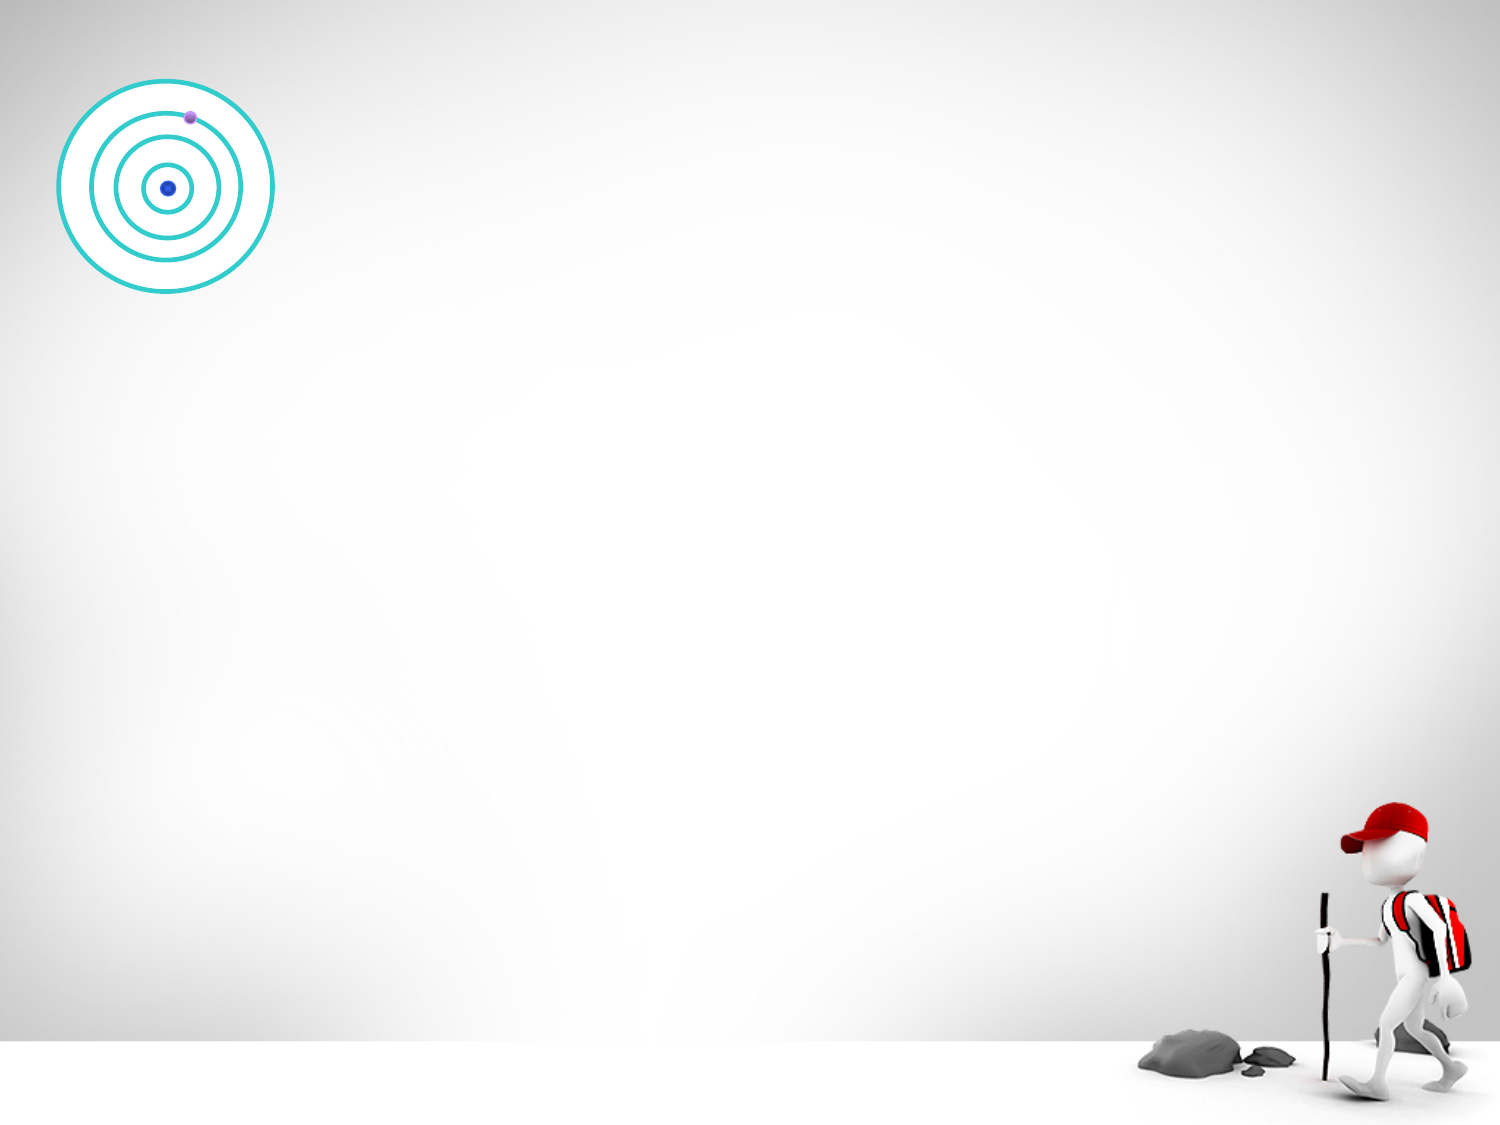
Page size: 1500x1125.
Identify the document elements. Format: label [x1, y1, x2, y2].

text_box [37, 24, 476, 363]
picture [0, 0, 1500, 1125]
